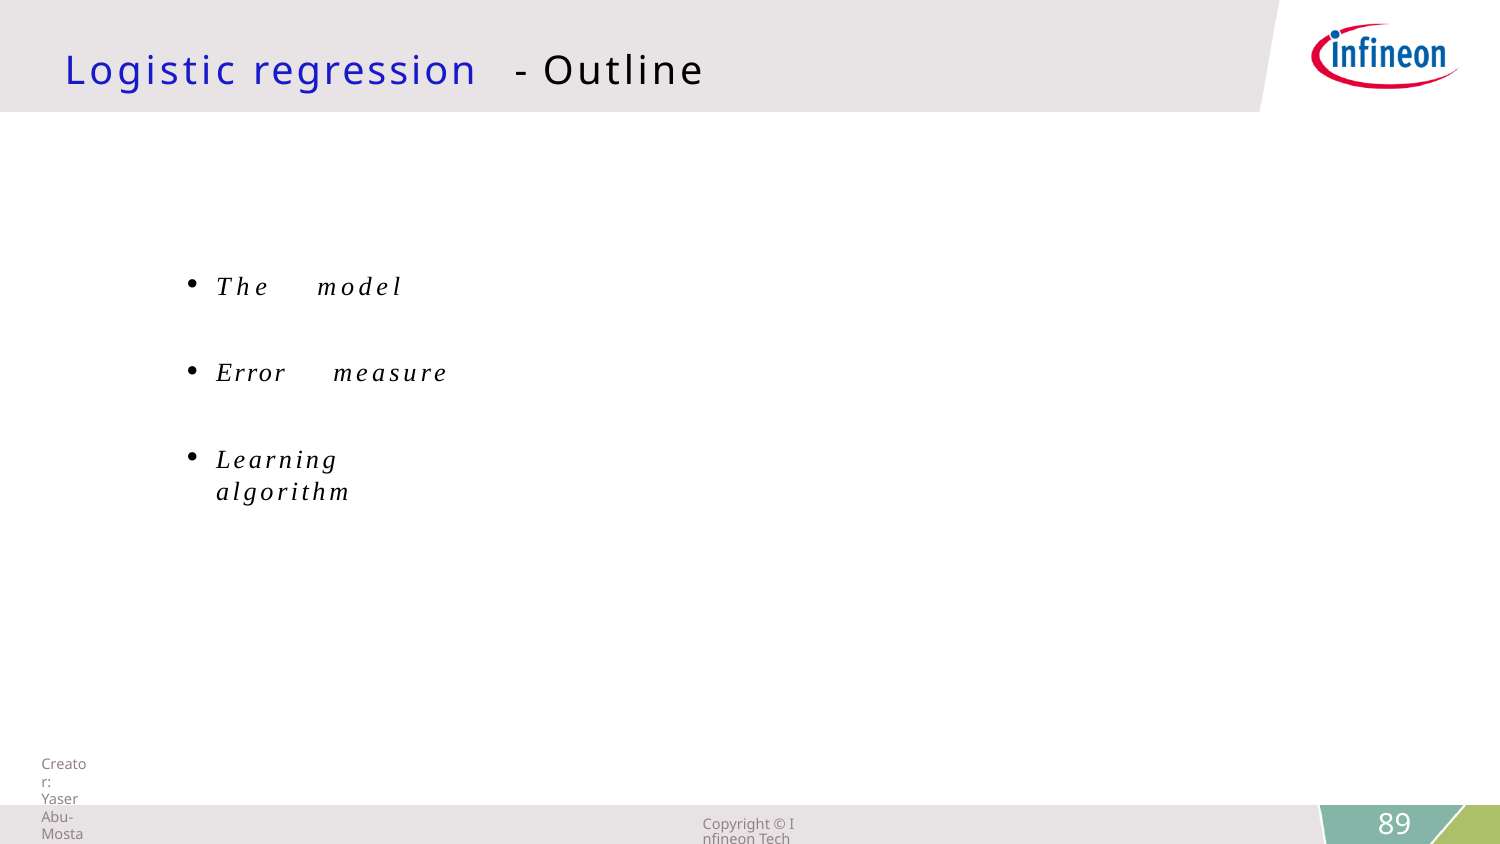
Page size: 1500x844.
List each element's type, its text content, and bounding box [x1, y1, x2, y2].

footer Copyright © Infineon Technologies AG 2018. All rights reserved. [702, 806, 798, 844]
picture [0, 0, 1500, 112]
text_box The model Error measure Learning algorithm [183, 268, 489, 506]
picture [0, 805, 1500, 844]
slide_number 89 [1364, 806, 1412, 844]
slide_number Creator: Yaser Abu-Mostafa - LFD Le ture 9 [41, 806, 89, 844]
title Logistic regression - Outline [63, 0, 1170, 93]
